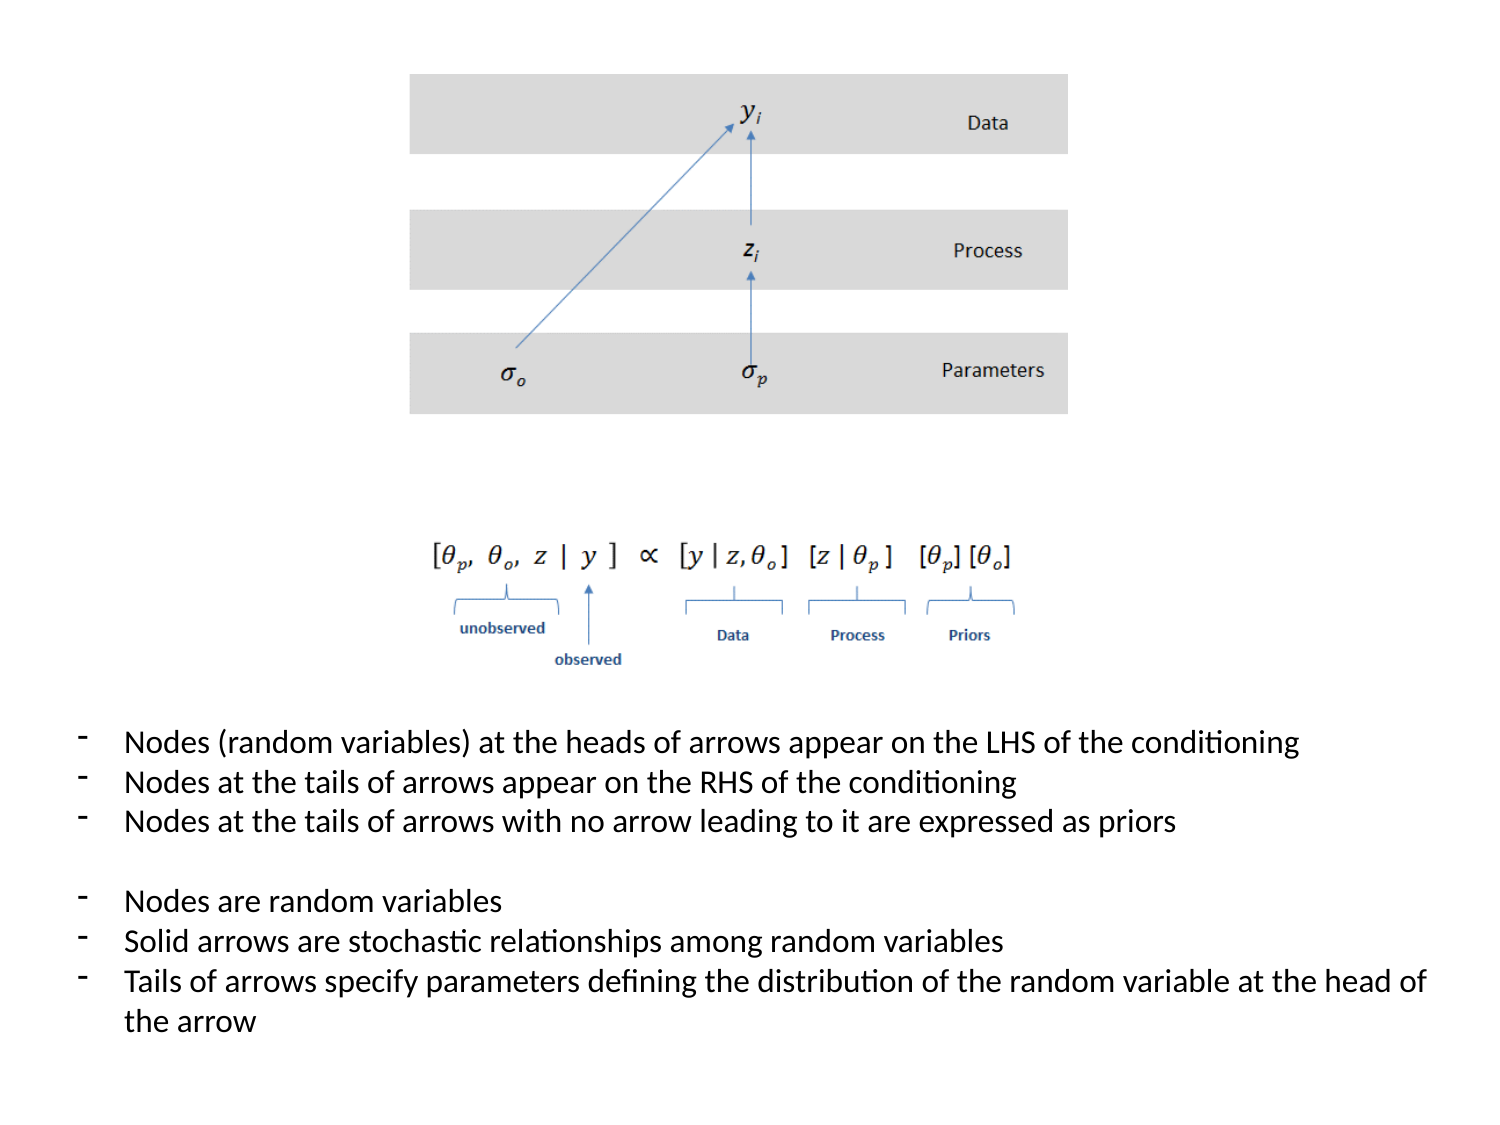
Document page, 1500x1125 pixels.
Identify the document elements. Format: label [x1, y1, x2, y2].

picture [374, 74, 1068, 680]
